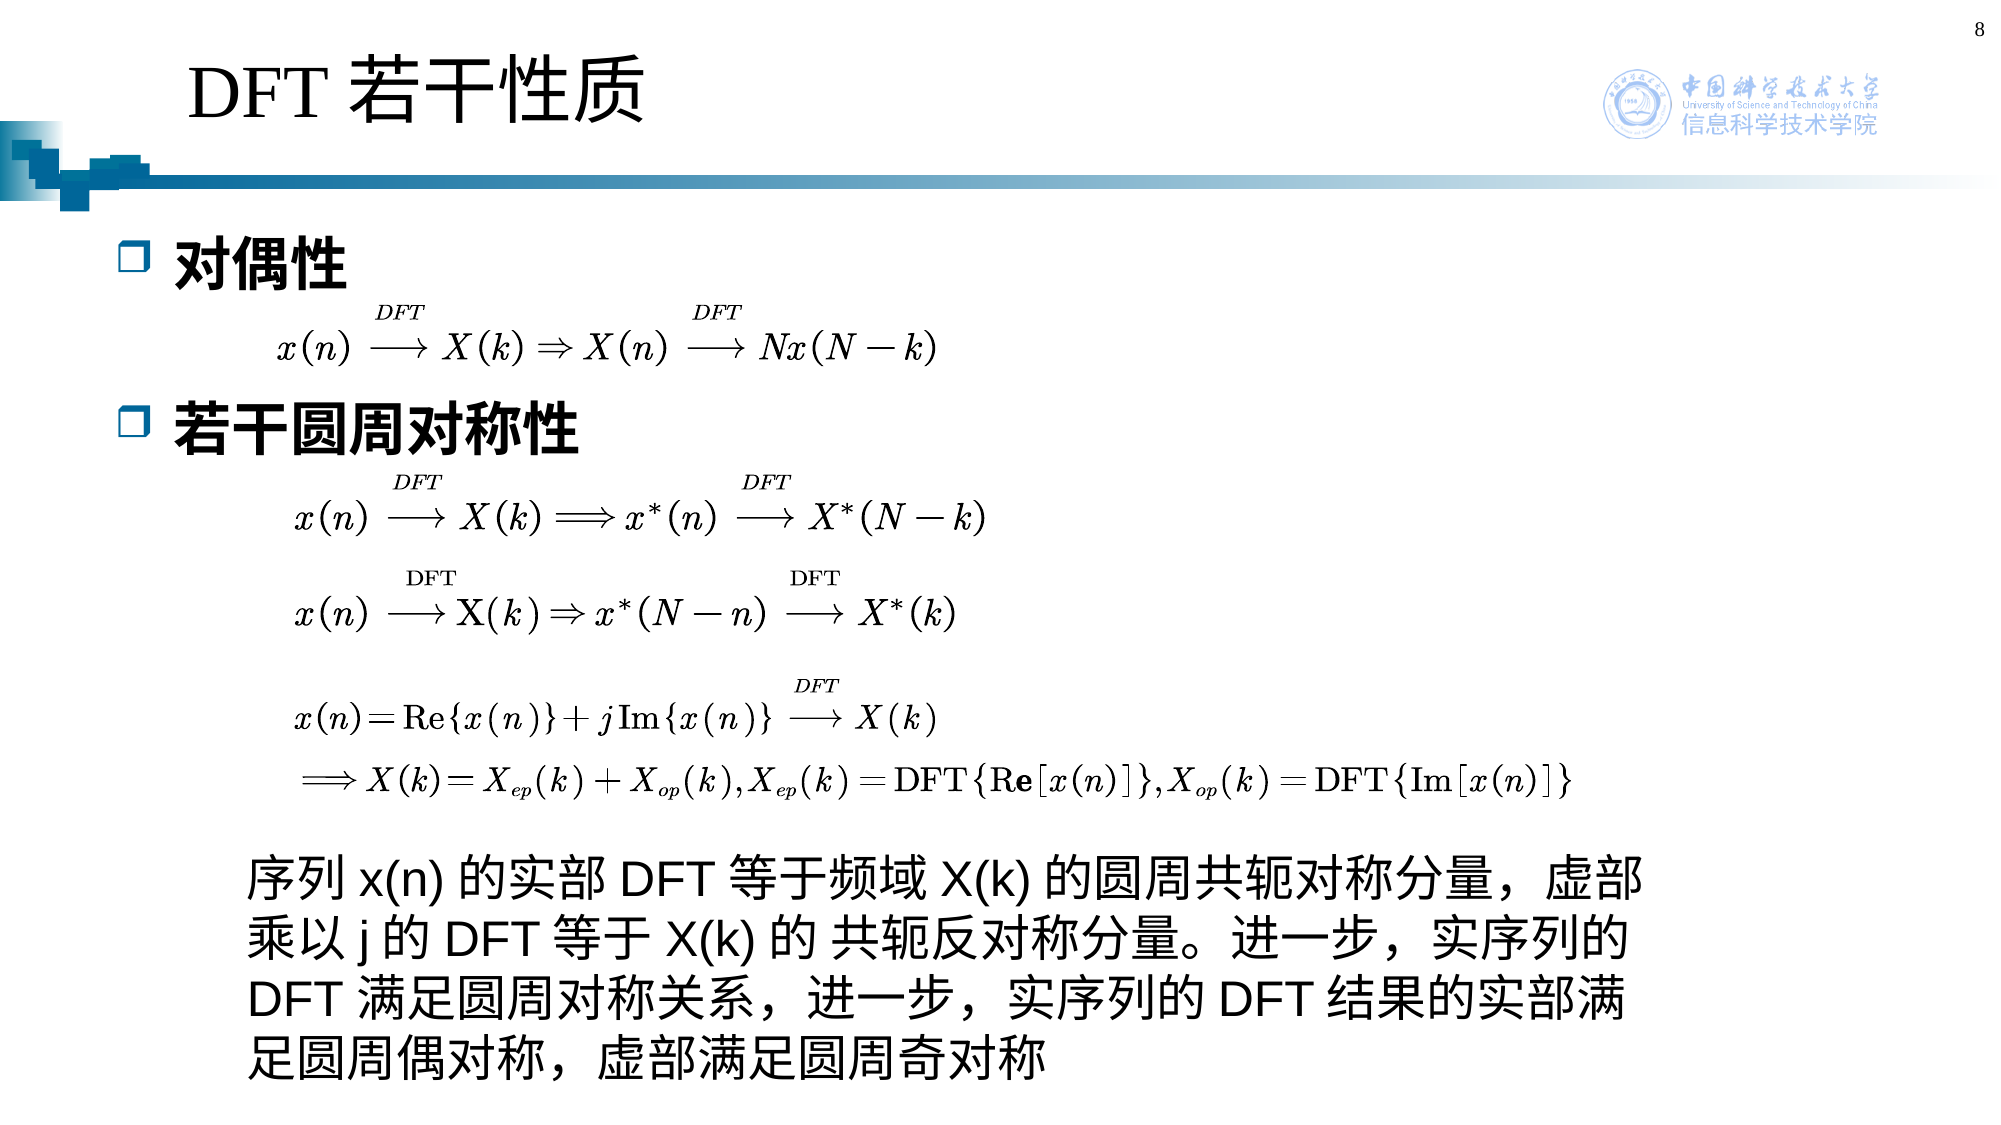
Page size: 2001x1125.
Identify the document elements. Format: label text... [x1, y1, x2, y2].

title DFT若干性质 [172, 30, 1901, 145]
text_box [290, 466, 992, 550]
list 对偶性 若干圆周对称性 [99, 219, 1901, 1097]
slide_number 8 [1533, 1, 2000, 49]
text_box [290, 562, 962, 646]
text_box 序列x(n)的实部DFT等于频域X(k)的圆周共轭对称分量，虚部乘以j的DFT等于X(k)的 共轭反对称分量。进一步，实序列的DFT满足圆周对称关系，进一步，实序列的DFT结果的实部满足圆周偶对称，虚部满足圆周奇对称 [232, 838, 1662, 1094]
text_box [273, 296, 943, 380]
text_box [290, 671, 1577, 870]
